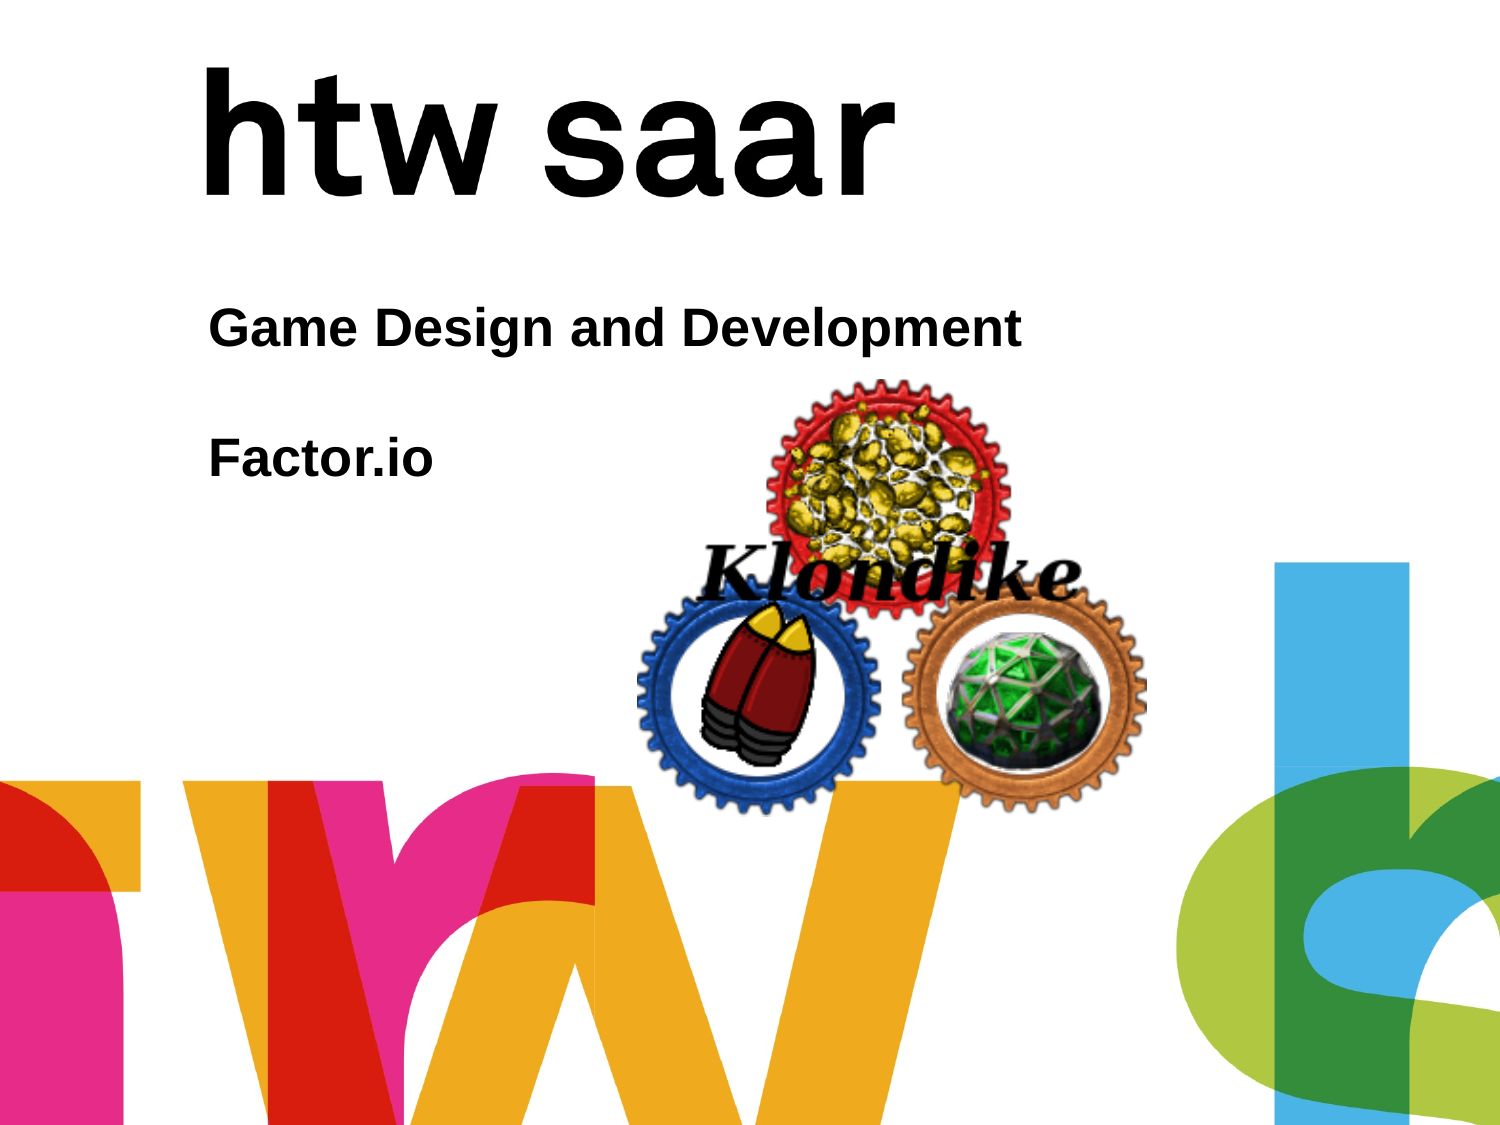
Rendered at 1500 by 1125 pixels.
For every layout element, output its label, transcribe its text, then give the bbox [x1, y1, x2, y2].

text_box Game Design and Development Factor.io [193, 284, 1263, 758]
picture [0, 0, 1500, 1125]
